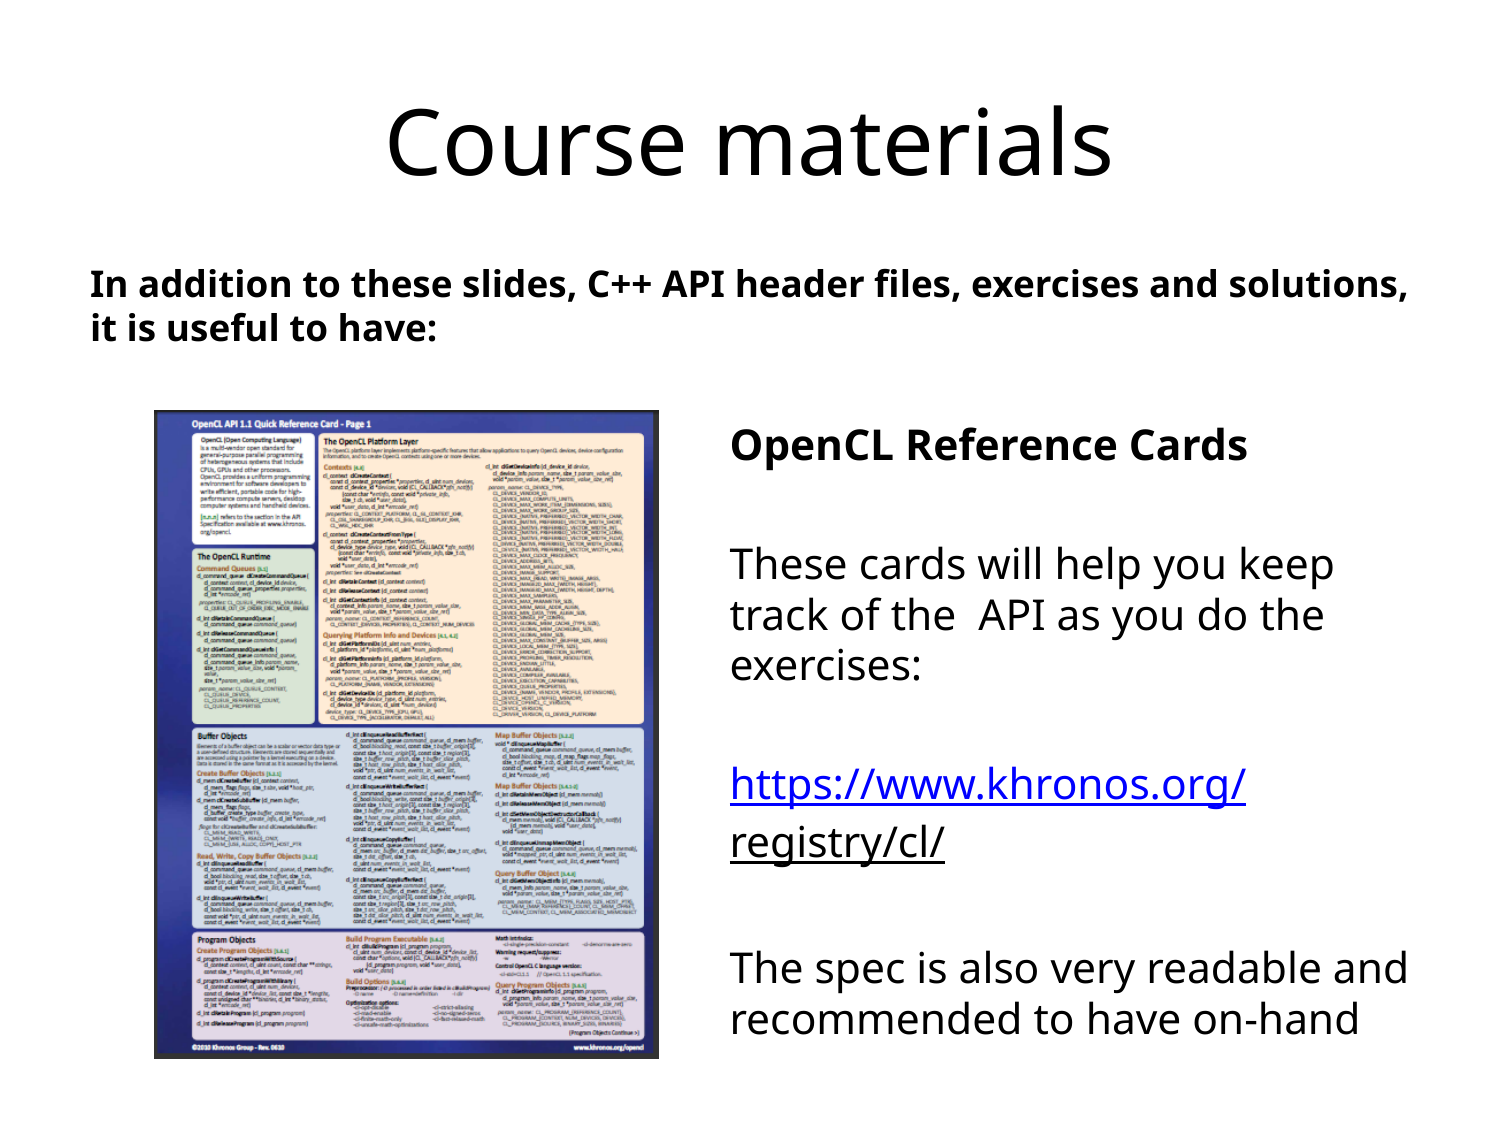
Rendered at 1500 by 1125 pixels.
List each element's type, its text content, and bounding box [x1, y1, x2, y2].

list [153, 410, 659, 1059]
list In addition to these slides, C++ API header files, exercises and solutions, it is useful to have: [75, 251, 1427, 357]
list OpenCL Reference Cards These cards will help you keep track of the API as you do the exercises: https://www.khronos.org/ registry/cl/ The spec is also very readable and recommended to have on-hand [714, 410, 1425, 1059]
title Course materials [75, 45, 1425, 233]
